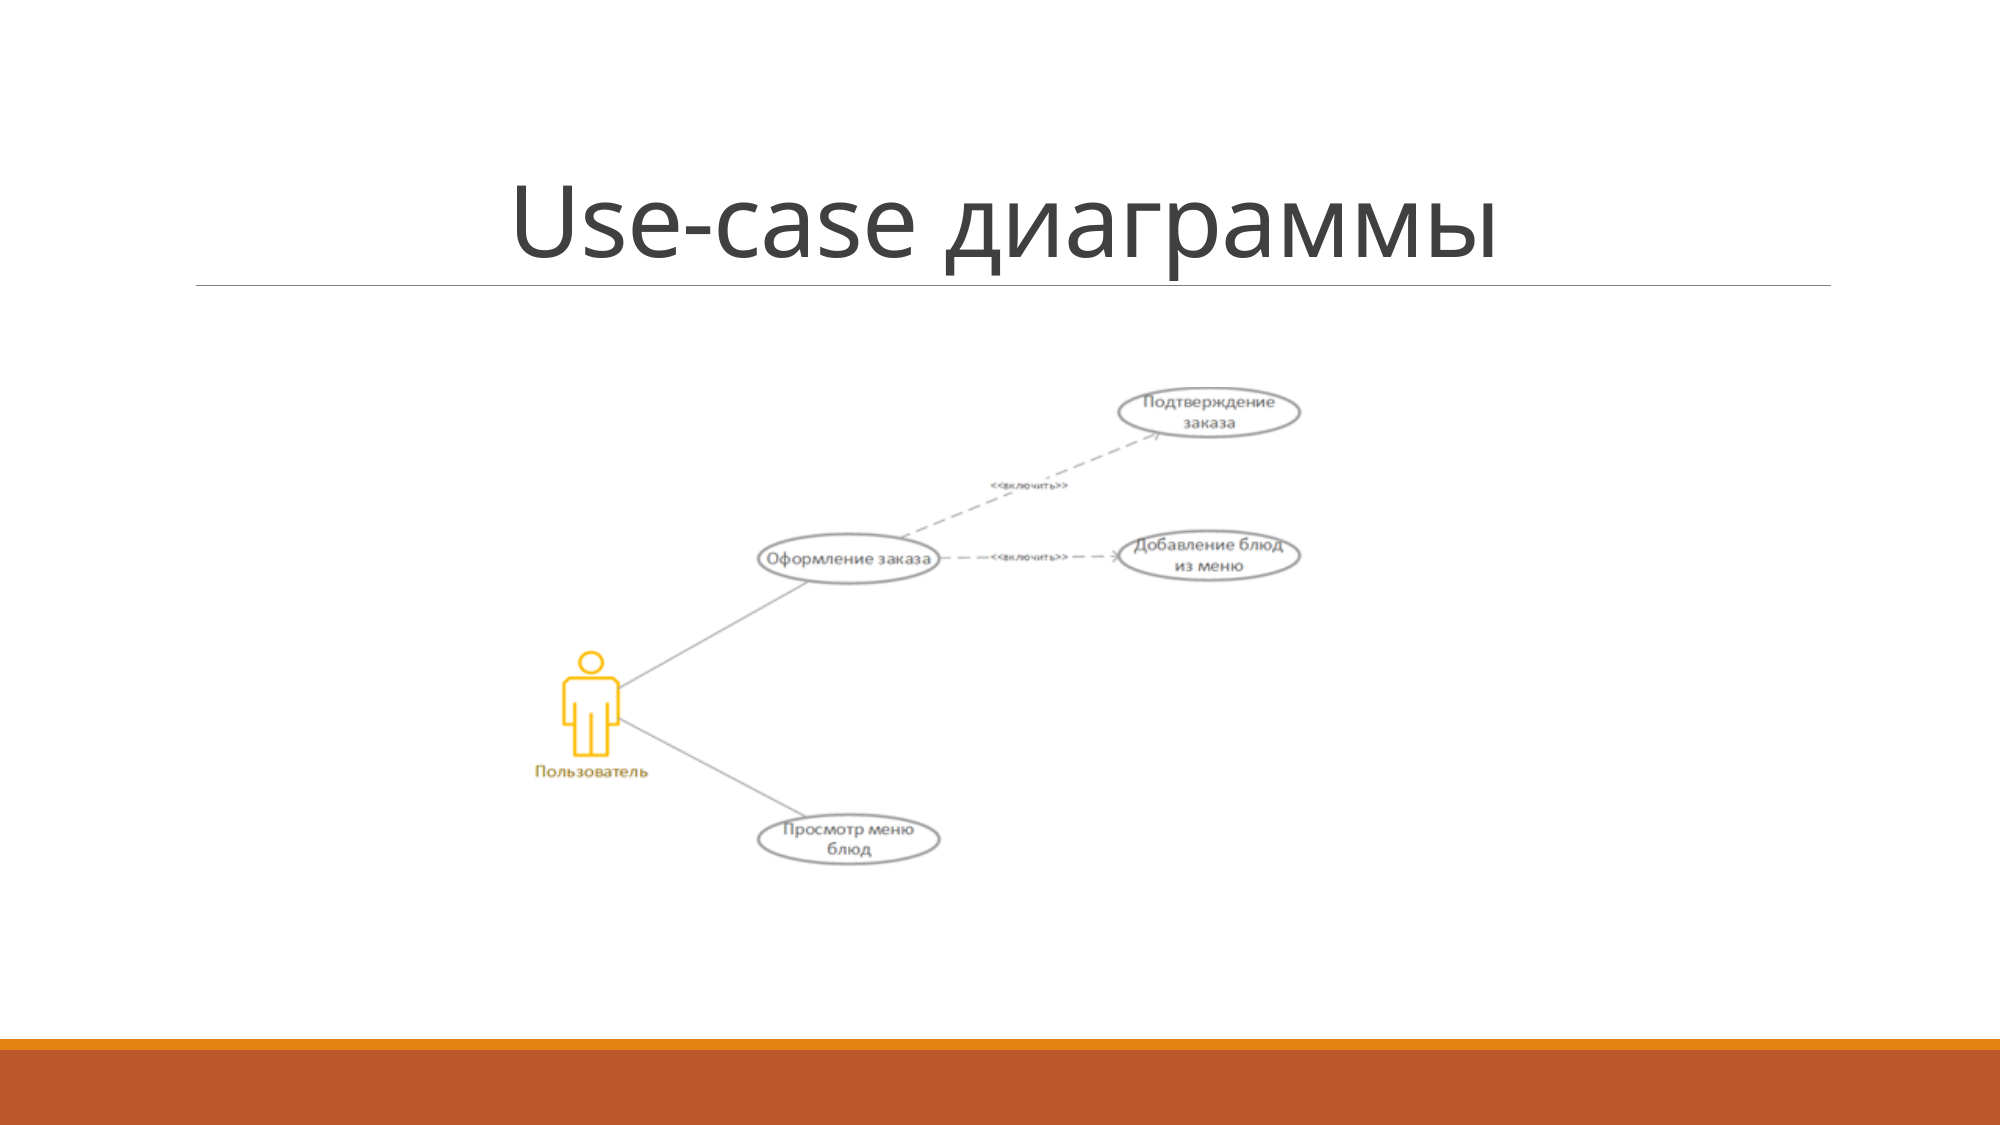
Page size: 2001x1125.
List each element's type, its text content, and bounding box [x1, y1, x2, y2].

picture [495, 386, 1515, 905]
title Use-case диаграммы [180, 47, 1830, 285]
